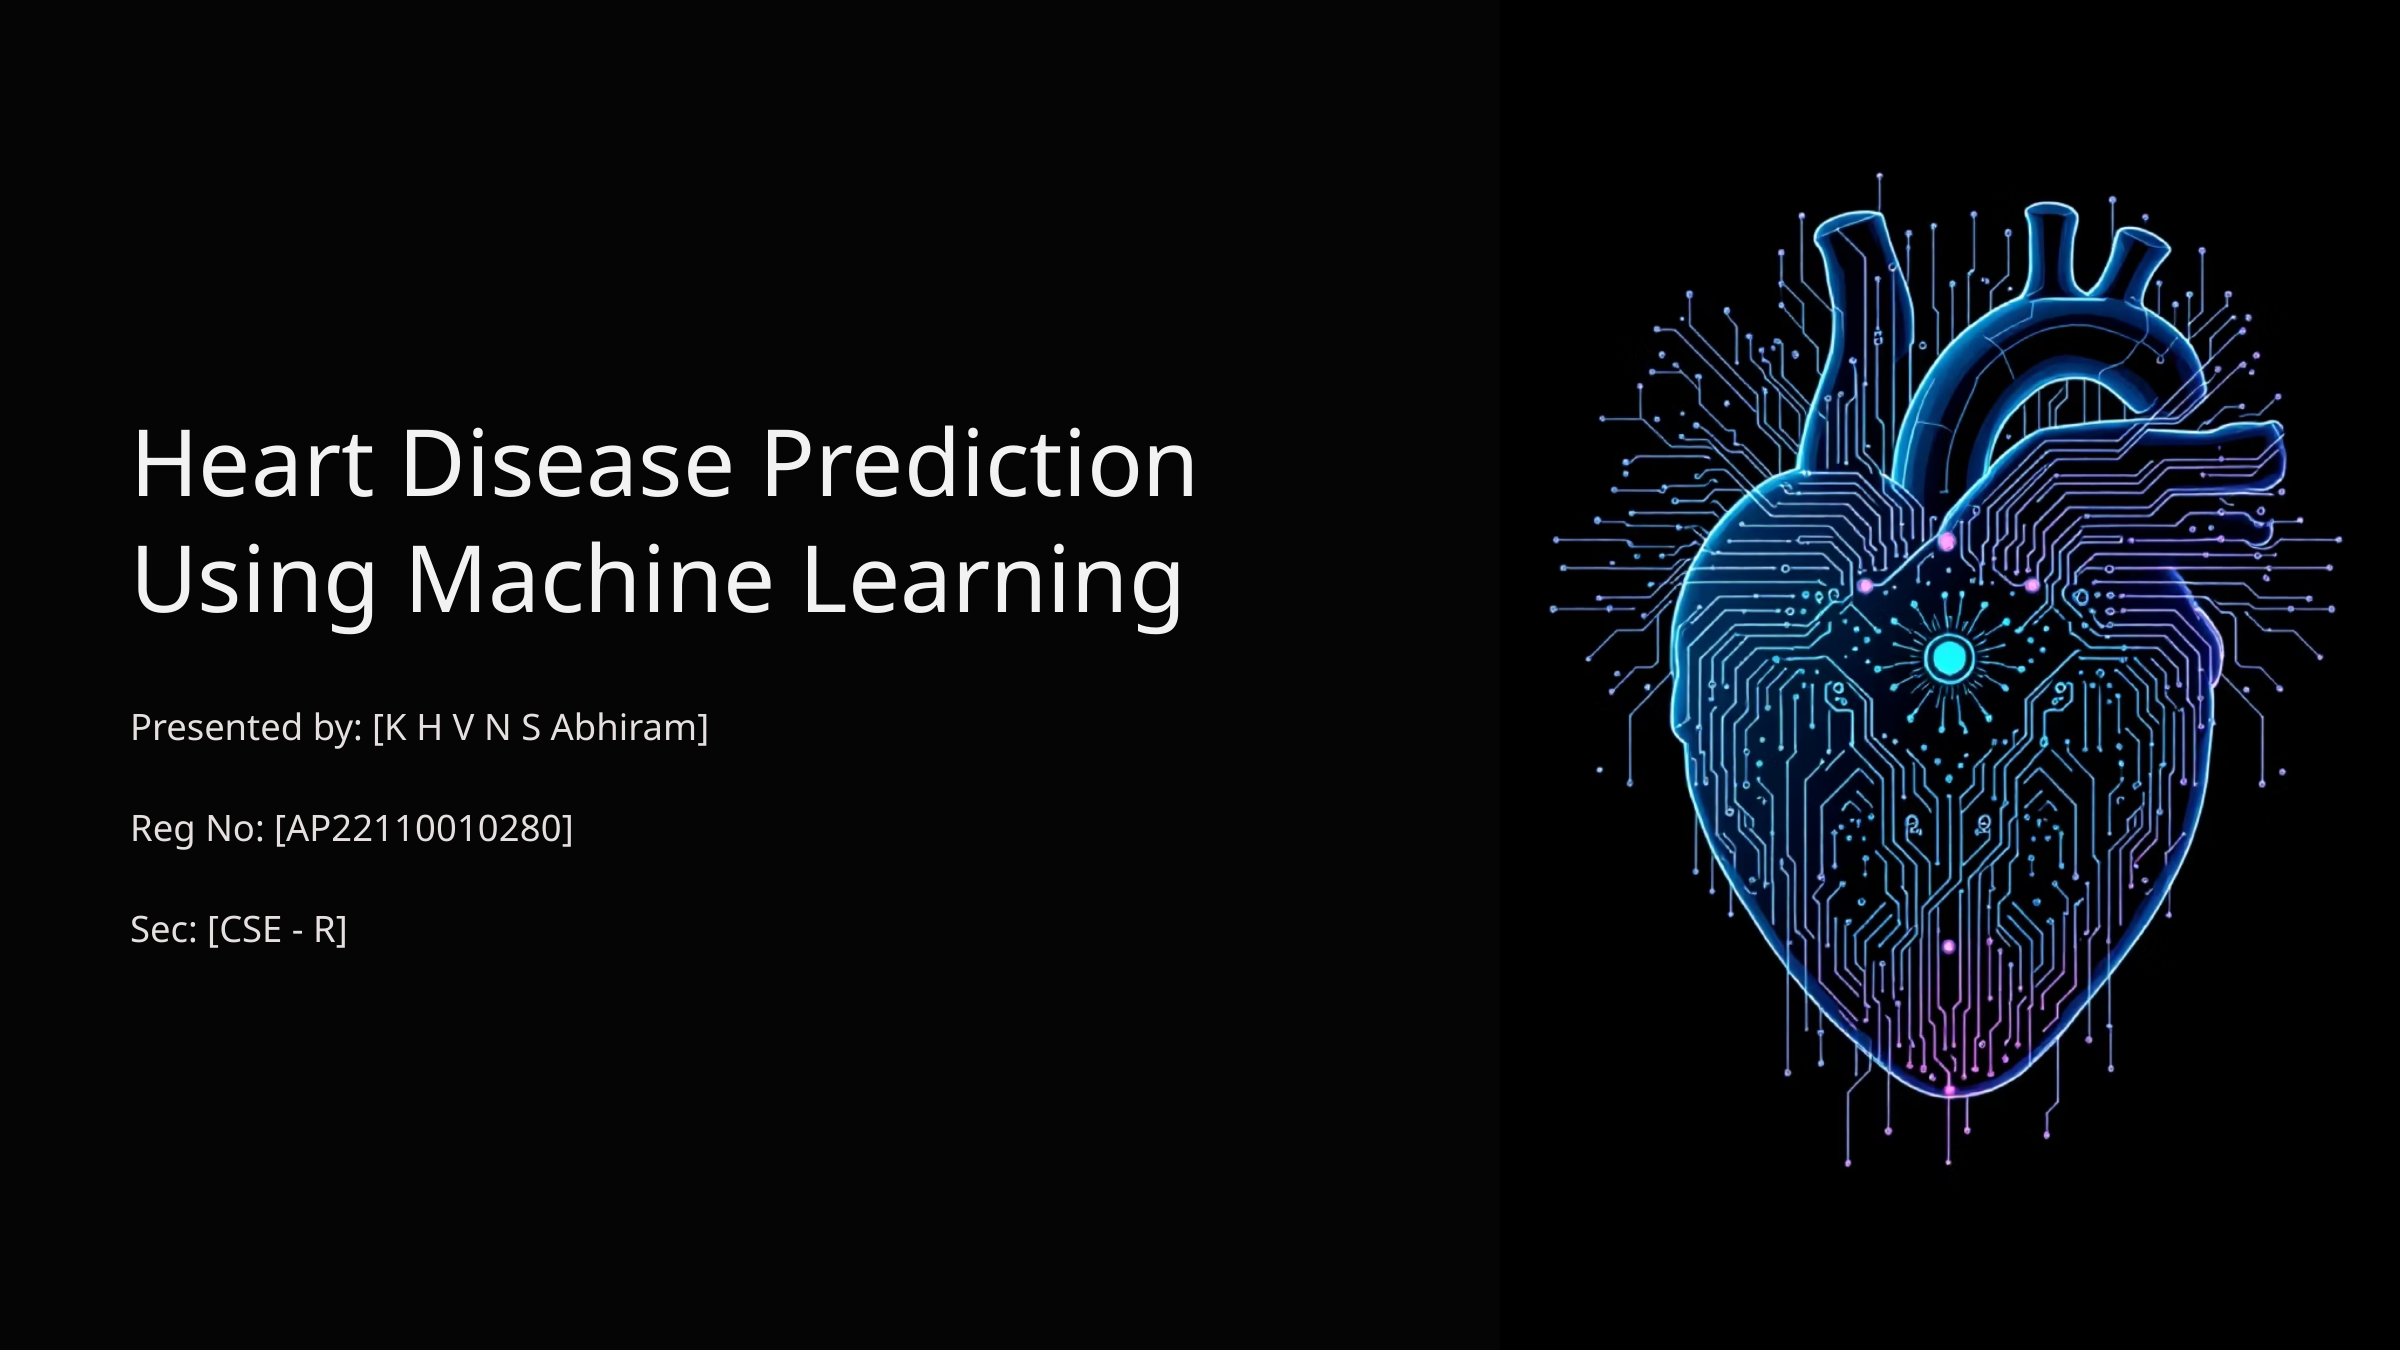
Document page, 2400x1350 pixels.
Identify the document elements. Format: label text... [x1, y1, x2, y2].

picture [1499, 0, 2400, 1350]
text_box Reg No: [AP22110010280] [130, 789, 1370, 849]
text_box Heart Disease Prediction Using Machine Learning [130, 399, 1370, 633]
text_box Presented by: [K H V N S Abhiram] [130, 687, 1370, 748]
text_box Sec: [CSE - R] [130, 890, 1370, 951]
